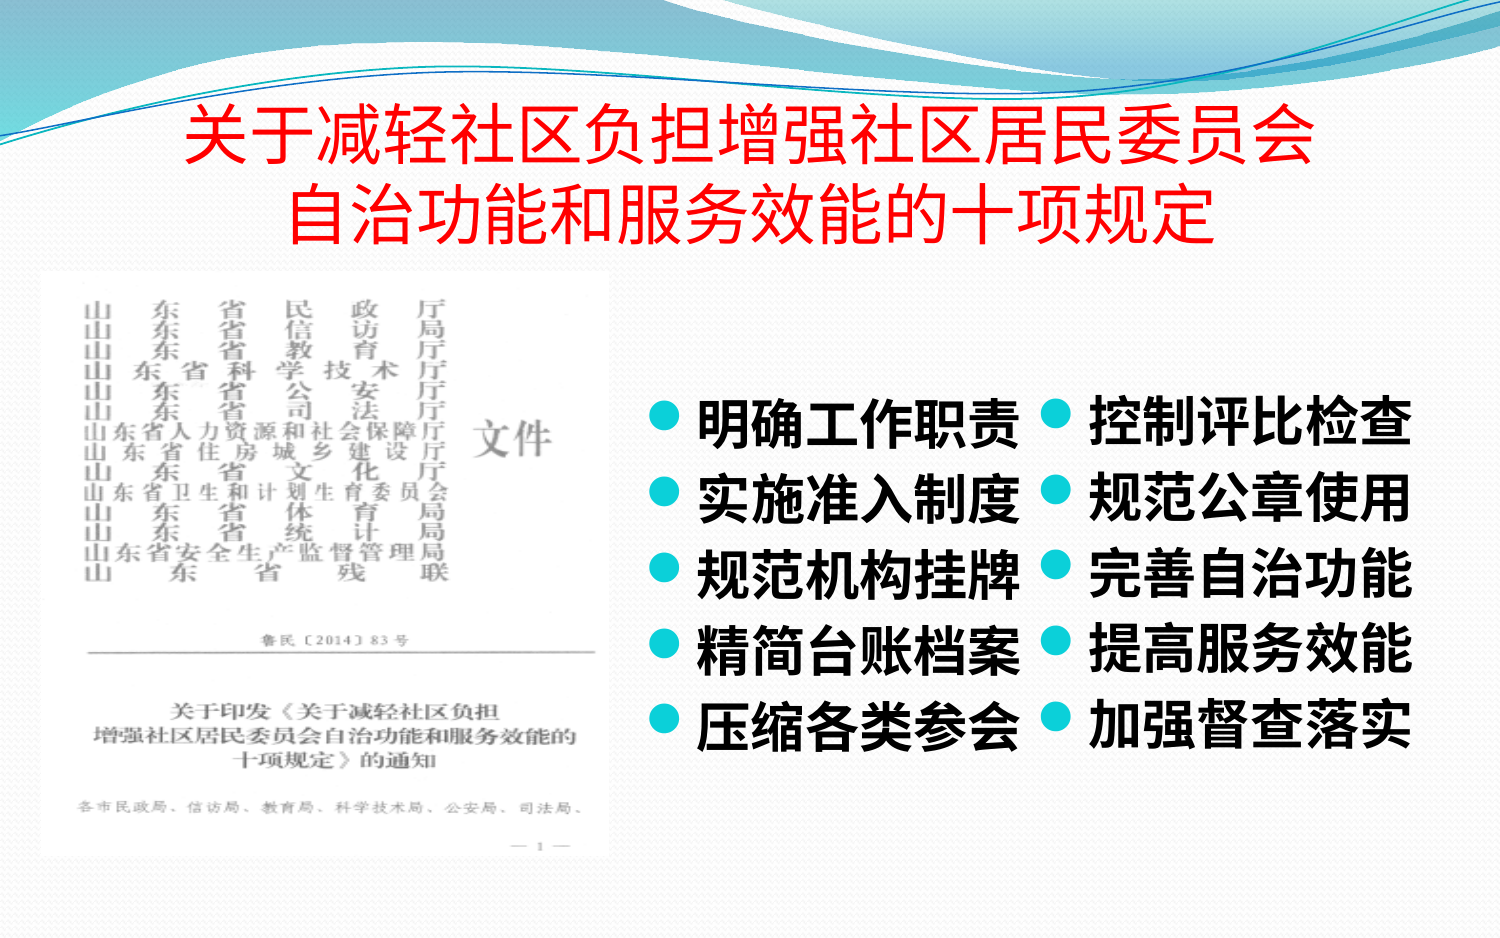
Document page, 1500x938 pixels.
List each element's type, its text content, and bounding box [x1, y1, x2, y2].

title 关于减轻社区负担增强社区居民委员会 自治功能和服务效能的十项规定 [74, 96, 1426, 253]
list 明确工作职责 实施准入制度 规范机构挂牌 精简台账档案 压缩各类参会 [629, 382, 1093, 745]
picture [41, 271, 609, 856]
text_box 控制评比检查 规范公章使用 完善自治功能 提高服务效能 加强督查落实 [1021, 380, 1461, 721]
